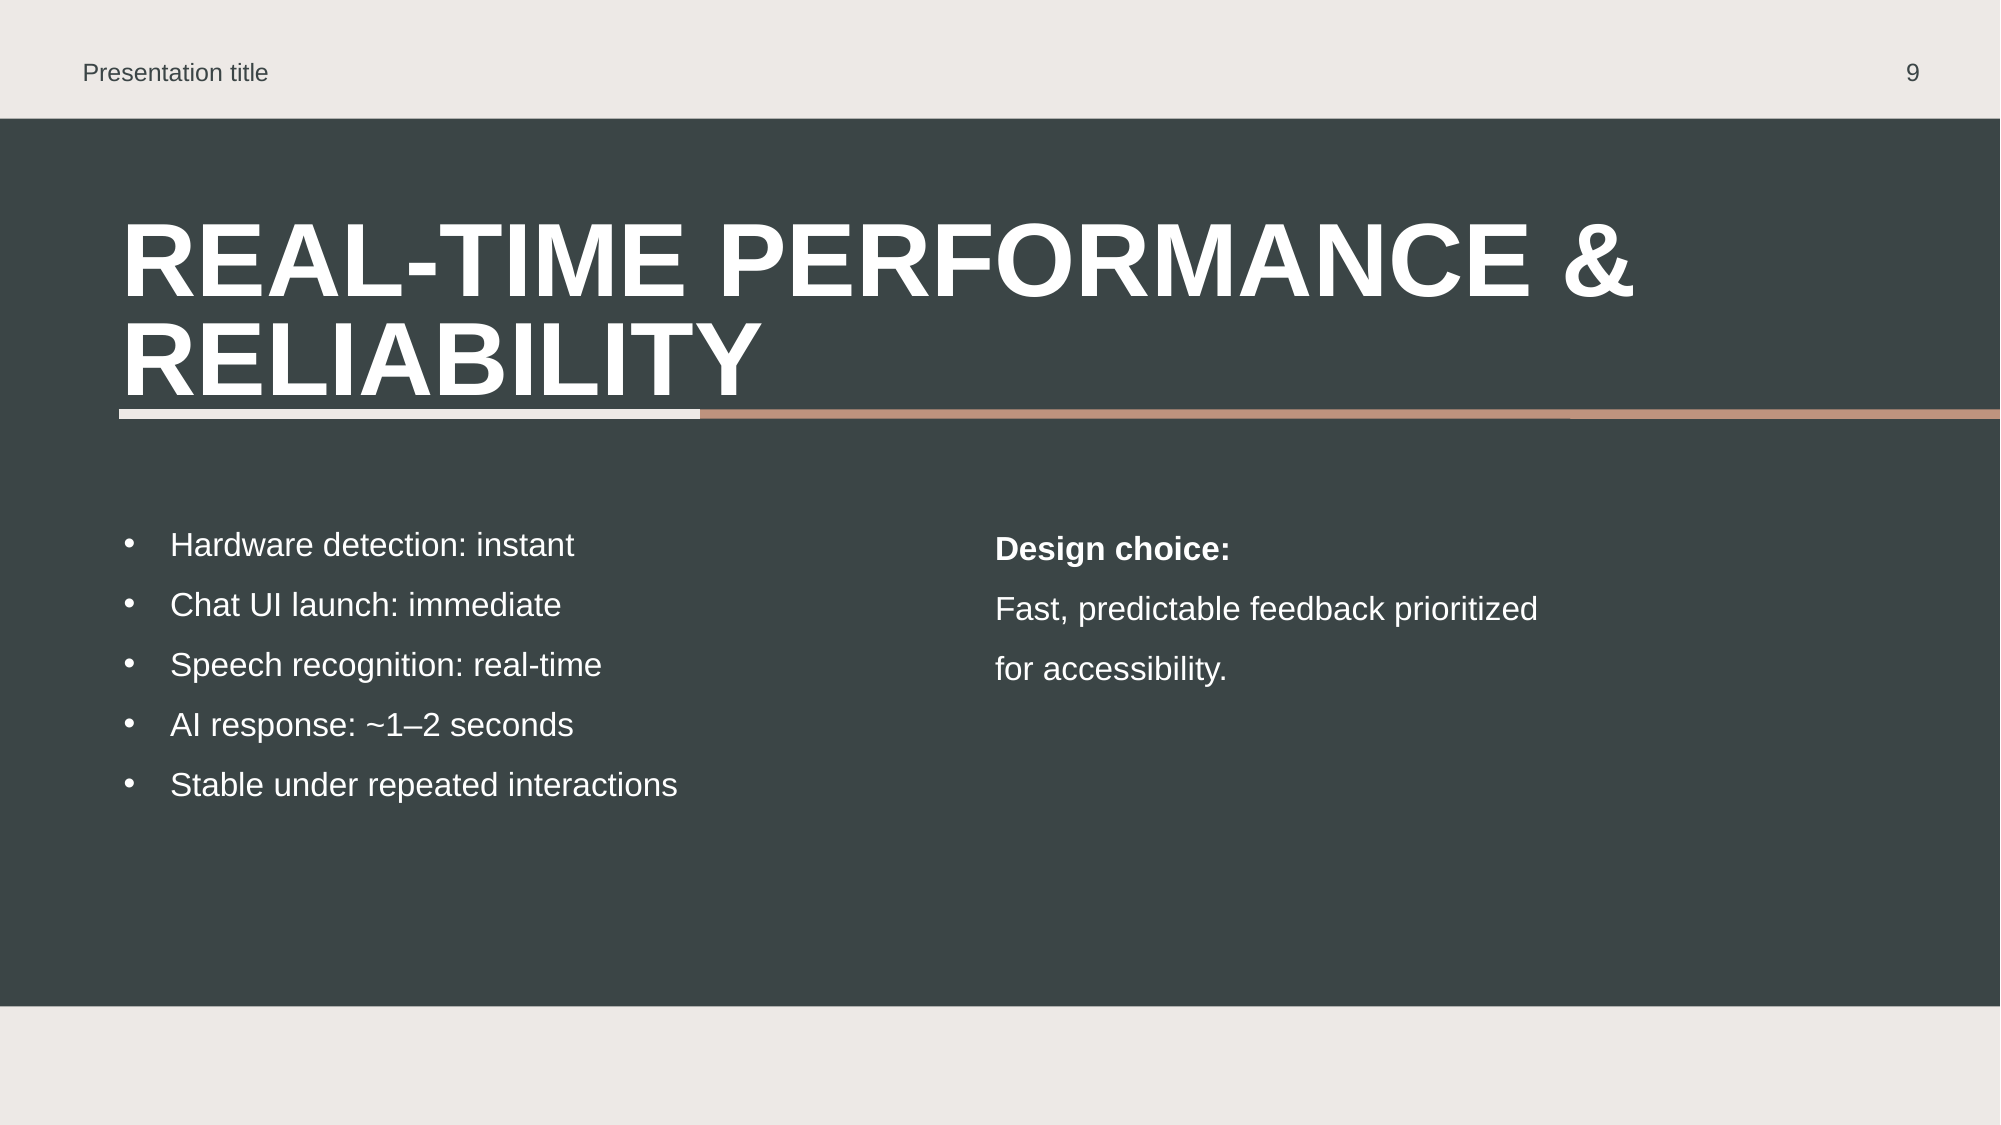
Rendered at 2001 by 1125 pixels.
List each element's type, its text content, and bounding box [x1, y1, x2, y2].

slide_number 9 [1660, 49, 1935, 95]
list Hardware detection: instant Chat UI launch: immediate Speech recognition: real-time AI response: ~1–2 seconds Stable under repeated interactions [108, 495, 806, 830]
footer Presentation title [67, 49, 368, 95]
list Design choice: Fast, predictable feedback prioritized for accessibility. [979, 499, 1593, 803]
title Real-Time Performance & Reliability [106, 208, 1832, 303]
